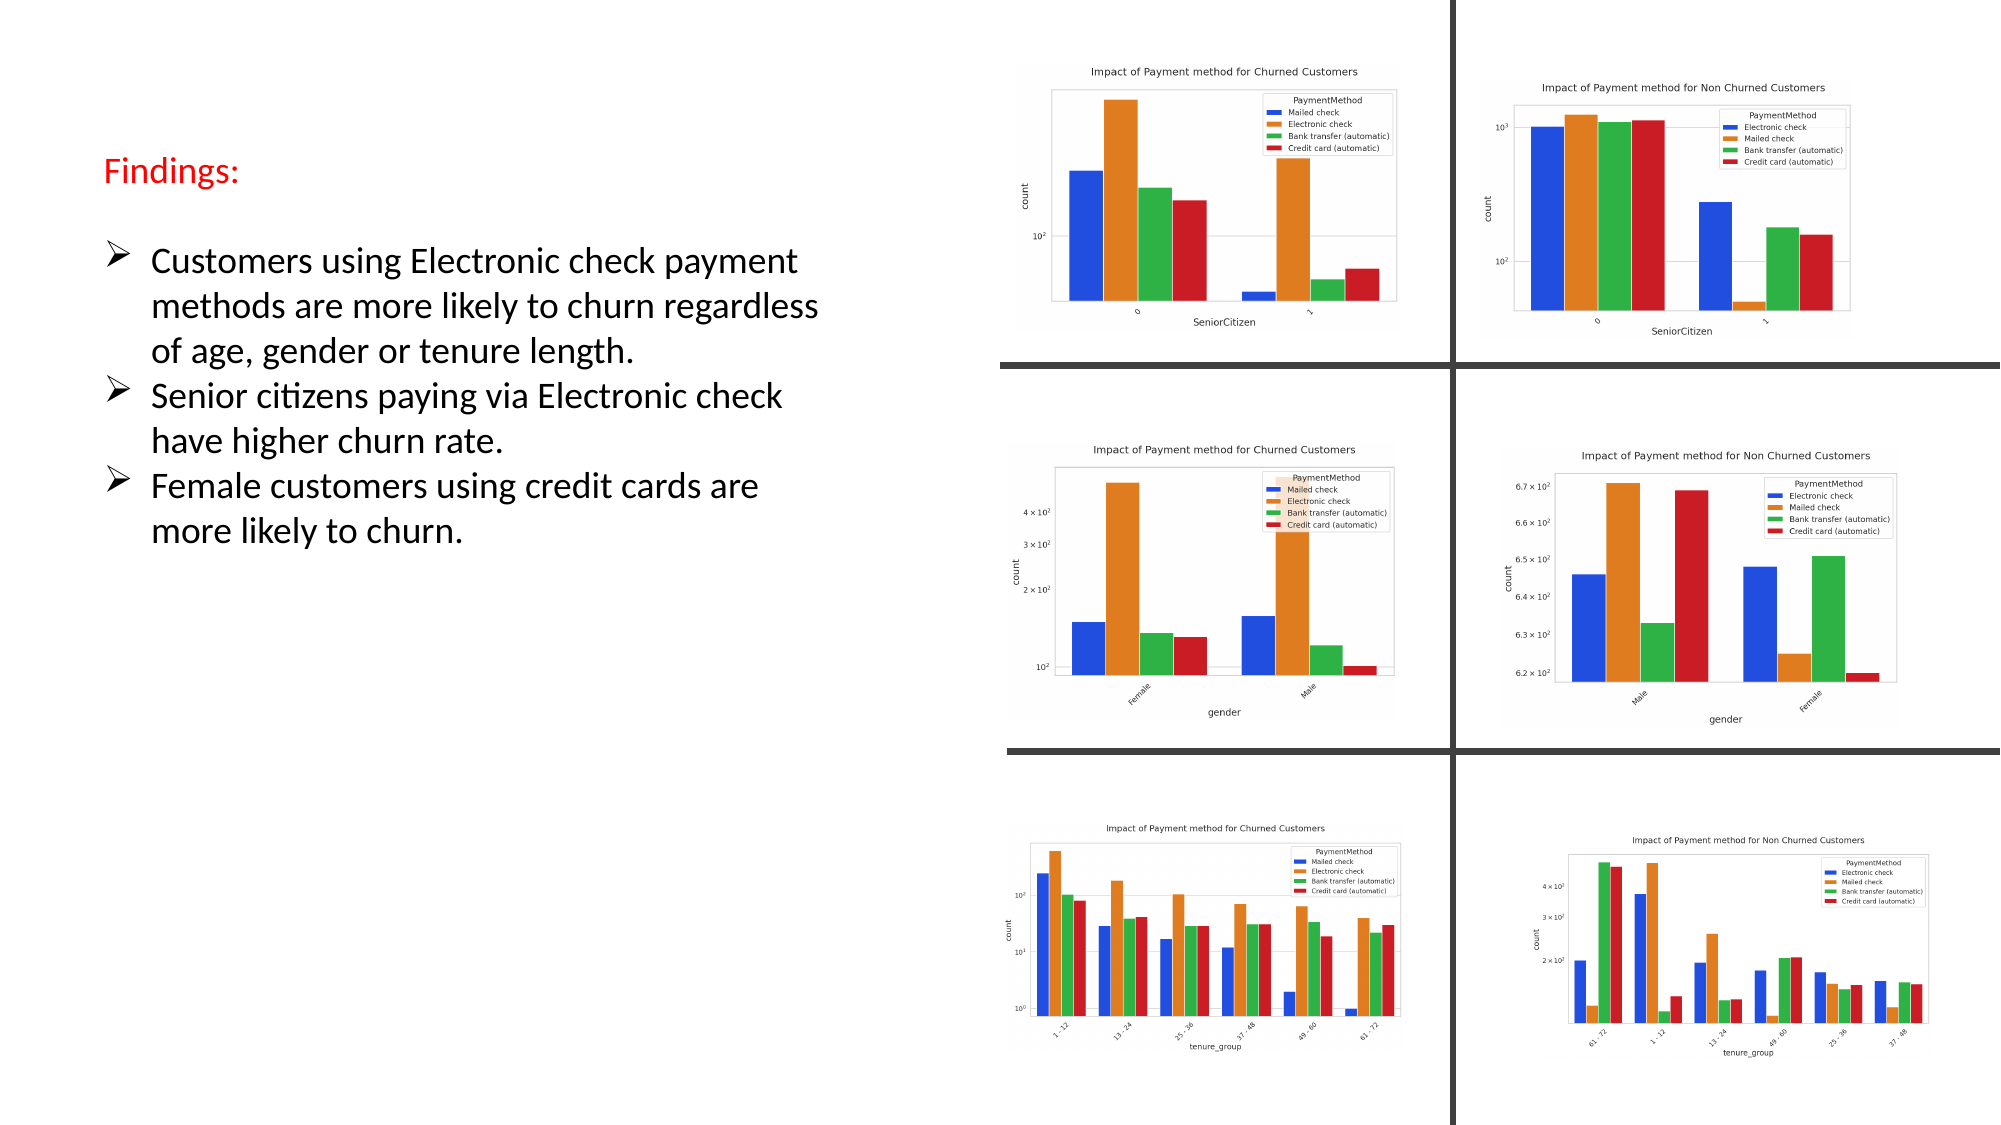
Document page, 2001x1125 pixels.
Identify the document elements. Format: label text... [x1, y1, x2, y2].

picture [1480, 80, 1853, 340]
picture [1500, 448, 1900, 728]
text_box Findings: Customers using Electronic check payment methods are more likely to churn regardless of age, gender or tenure length. Senior citizens paying via Electronic check have higher churn rate. Female customers using credit cards are more likely to churn. [89, 94, 849, 604]
picture [1002, 822, 1403, 1054]
picture [1008, 442, 1397, 721]
picture [1530, 834, 1931, 1060]
picture [1017, 64, 1400, 331]
